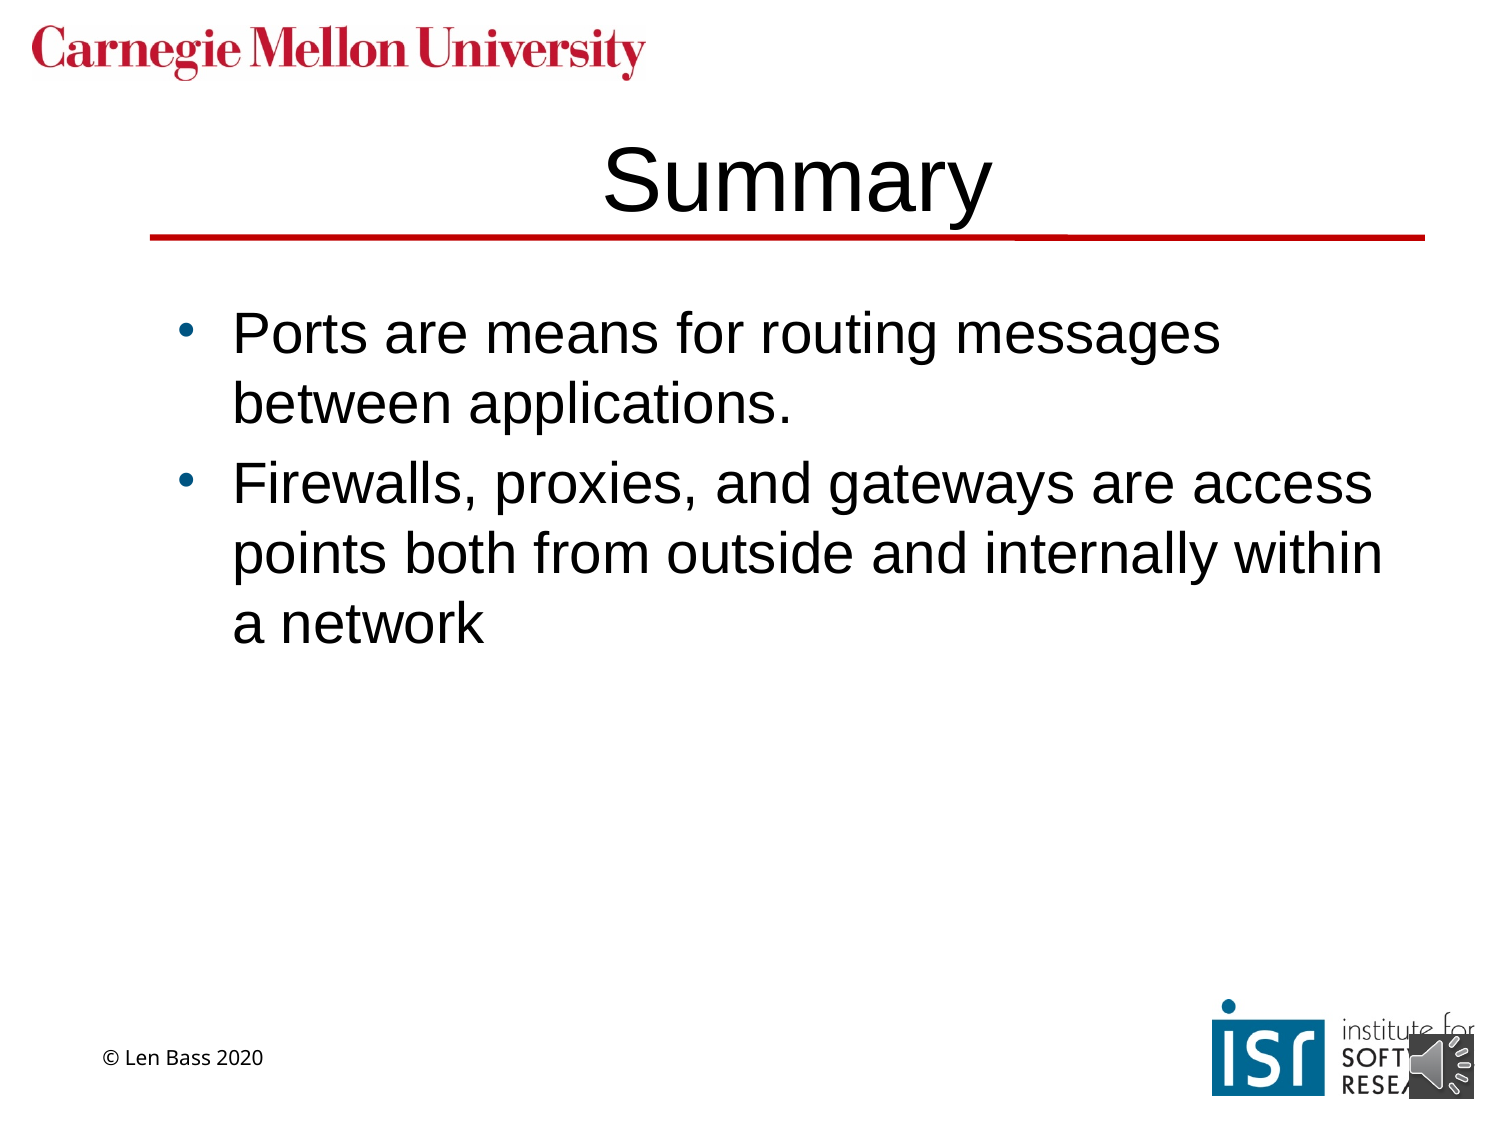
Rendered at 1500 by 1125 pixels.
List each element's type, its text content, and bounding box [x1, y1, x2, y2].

picture [32, 25, 646, 81]
picture [1225, 1031, 1233, 1086]
picture [1293, 1031, 1314, 1086]
text_box Ports are means for routing messages between applications. Firewalls, proxies, and gateways are access points both from outside and internally within a network [161, 287, 1425, 984]
picture [1247, 1030, 1280, 1087]
text_box Summary [165, 87, 1430, 263]
picture [1212, 999, 1476, 1101]
